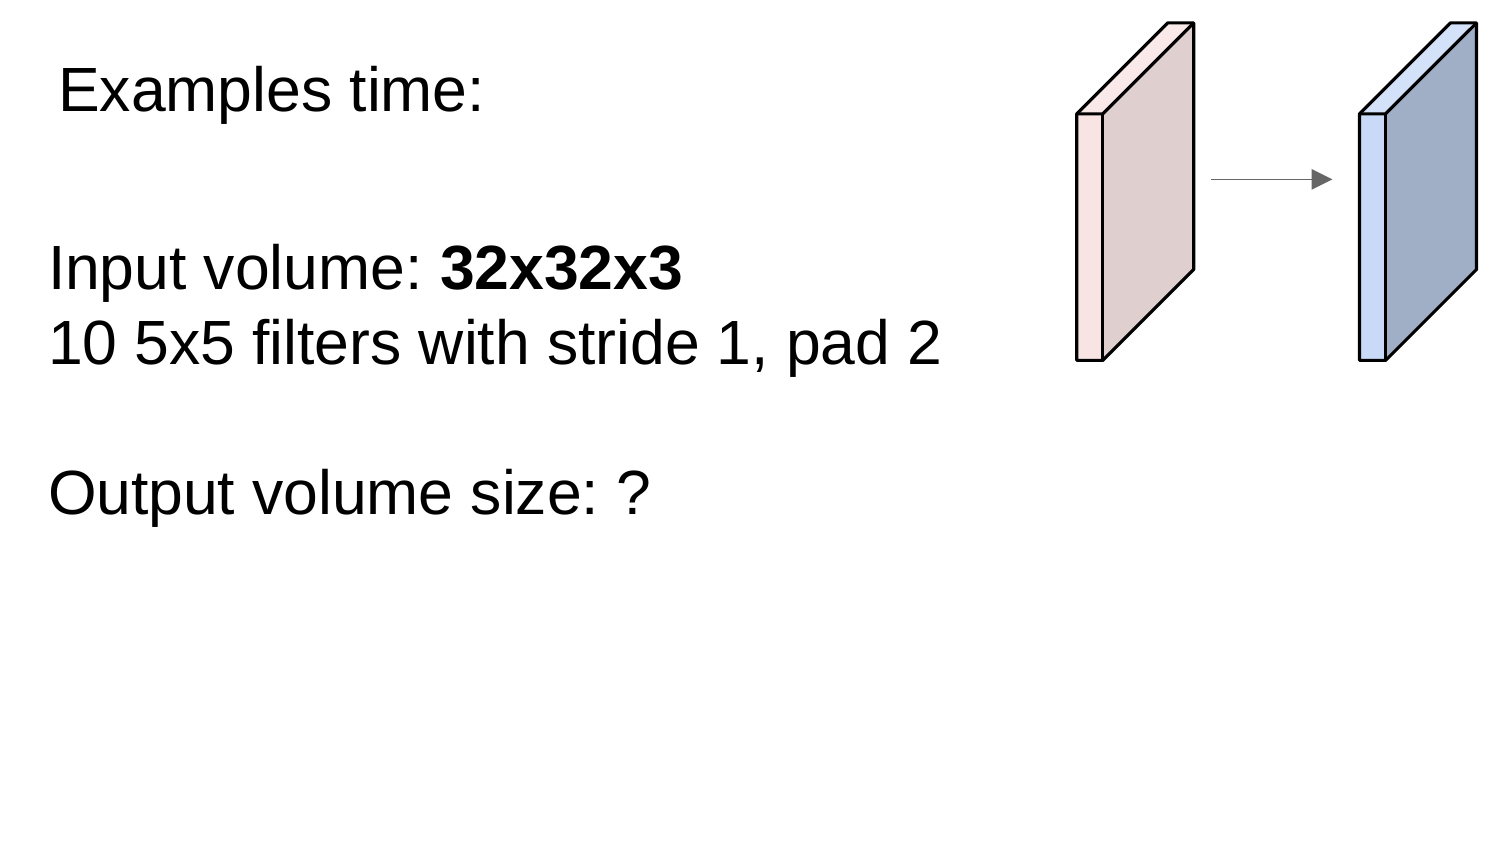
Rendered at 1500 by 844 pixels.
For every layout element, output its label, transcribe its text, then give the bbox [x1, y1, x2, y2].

text_box Input volume: 32x32x3 10 5x5 filters with stride 1, pad 2 Output volume size: ? [33, 212, 972, 390]
text_box [Krizhevsky et al. 2012] [1077, 23, 1193, 113]
text_box Examples time: [43, 34, 538, 156]
text_box [1076, 22, 1194, 361]
text_box Case Study: AlexNet [1360, 23, 1476, 113]
text_box [1359, 22, 1477, 361]
